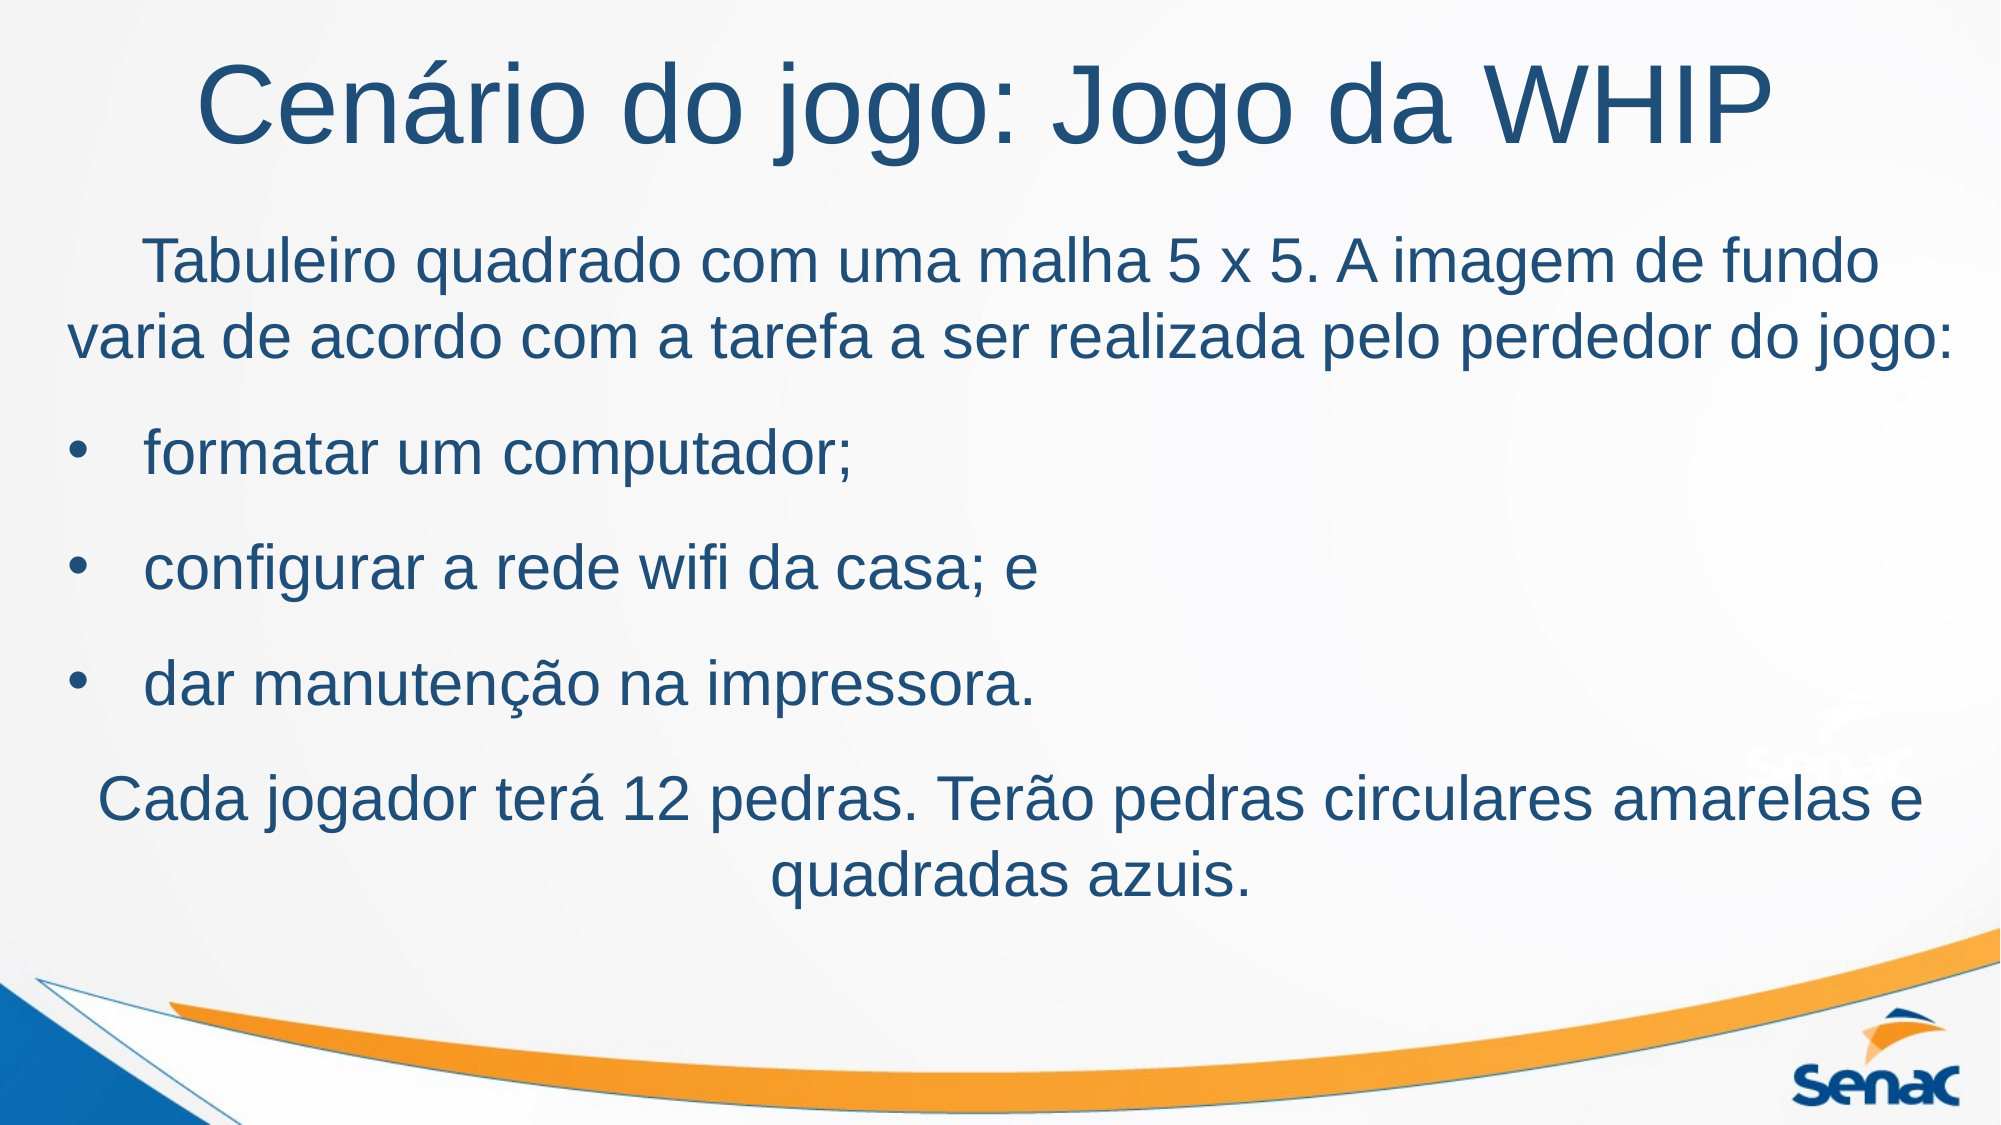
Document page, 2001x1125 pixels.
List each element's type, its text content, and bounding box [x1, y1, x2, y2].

picture [0, 0, 2001, 1125]
list Tabuleiro quadrado com uma malha 5 x 5. A imagem de fundo varia de acordo com a tarefa a ser realizada pelo perdedor do jogo: formatar um computador; configurar a rede wifi da casa; e dar manutenção na impressora. Cada jogador terá 12 pedras. Terão pedras circulares amarelas e quadradas azuis. [52, 211, 1973, 926]
title Cenário do jogo: Jogo da WHIP [0, 36, 1973, 178]
